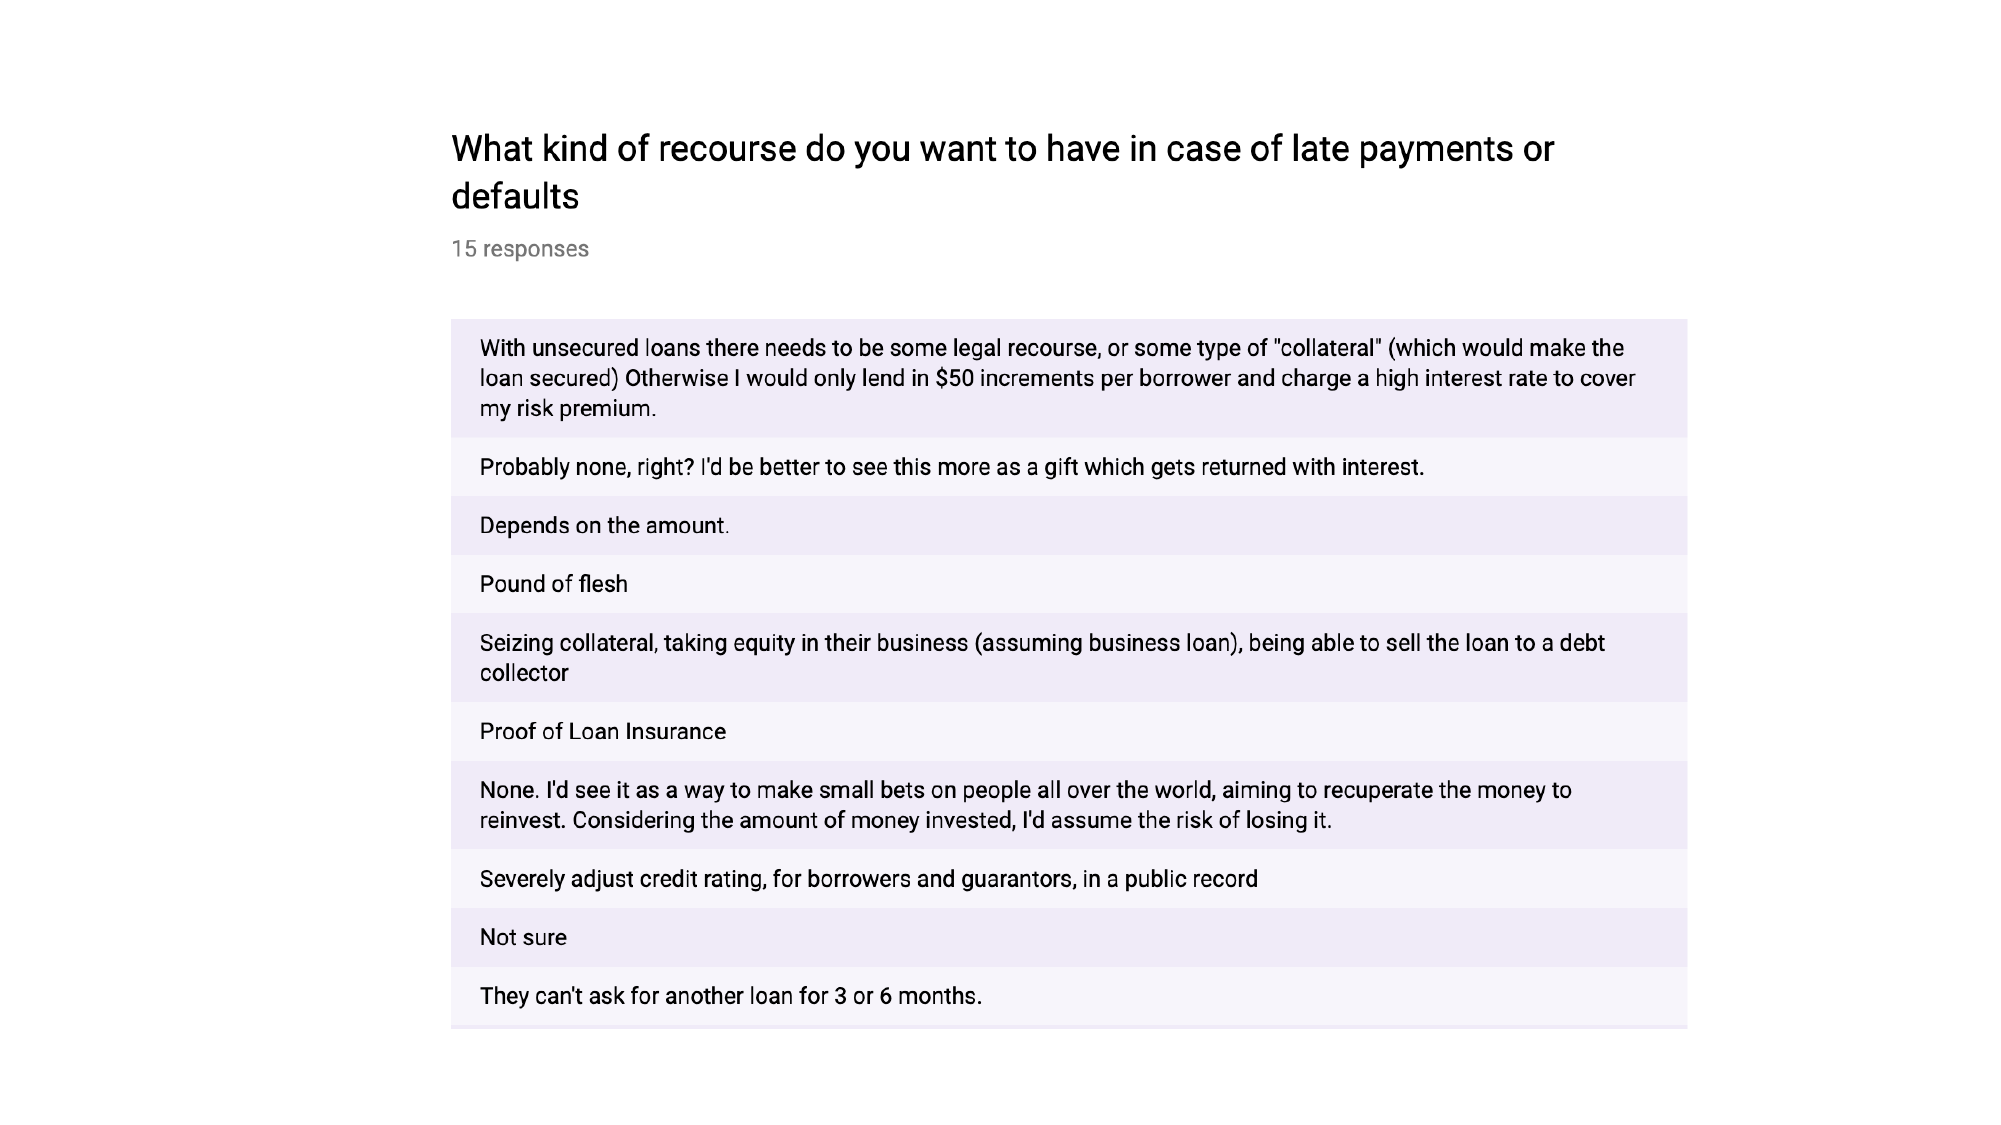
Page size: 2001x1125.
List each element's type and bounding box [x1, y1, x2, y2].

picture [410, 98, 1719, 1063]
